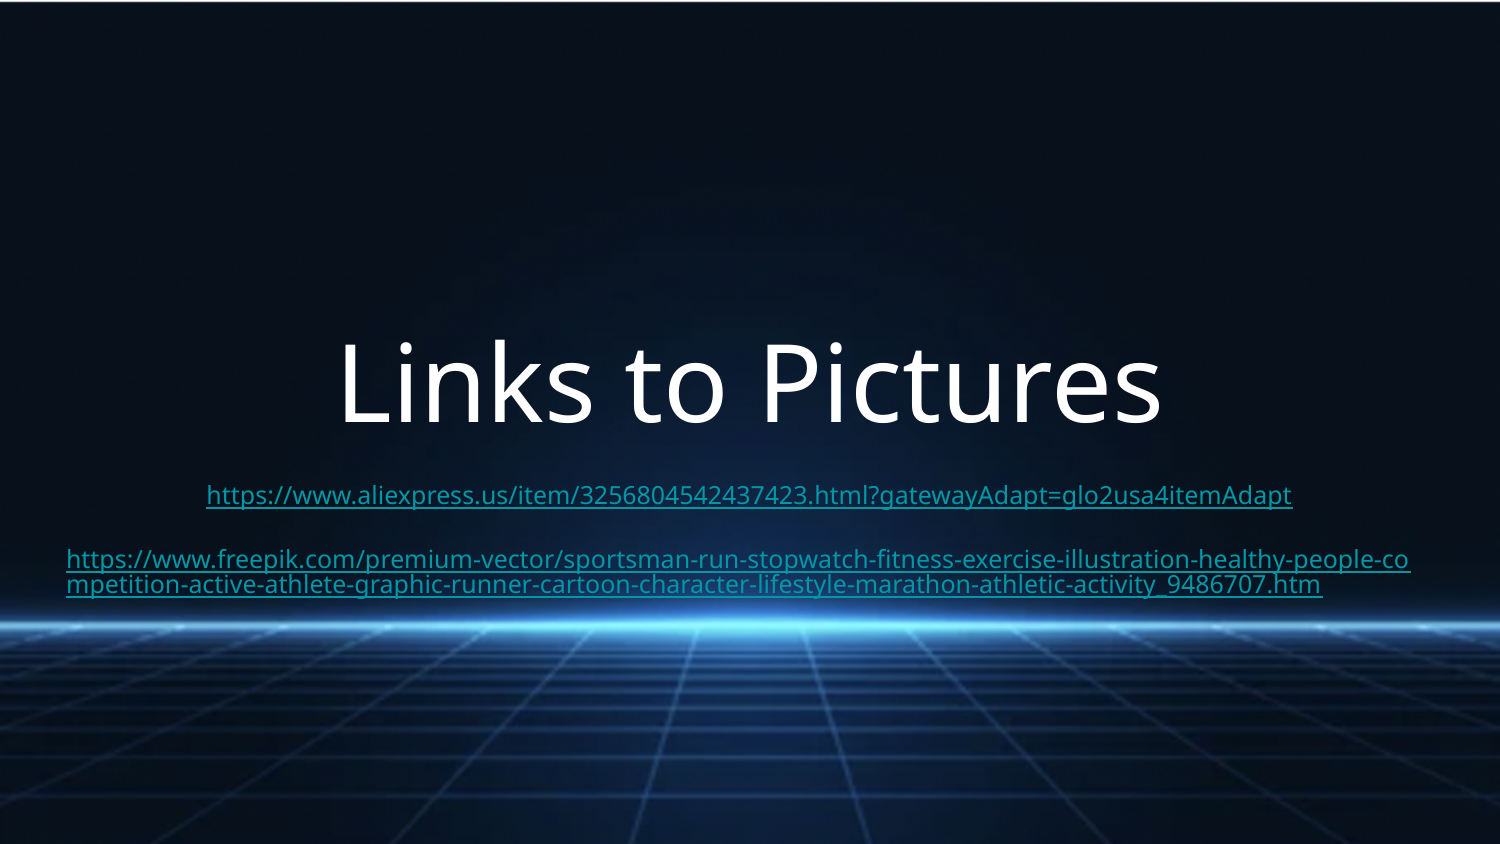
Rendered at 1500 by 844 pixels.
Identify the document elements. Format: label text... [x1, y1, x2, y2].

subtitle https://www.aliexpress.us/item/3256804542437423.html?gatewayAdapt=glo2usa4itemAdapt https://www.freepik.com/premium-vector/sportsman-run-stopwatch-fitness-exercise-illustration-healthy-people-competition-active-athlete-graphic-runner-cartoon-character-lifestyle-marathon-athletic-activity_9486707.htm [51, 464, 1449, 595]
title Links to Pictures [51, 122, 1449, 459]
picture [0, 0, 1500, 844]
